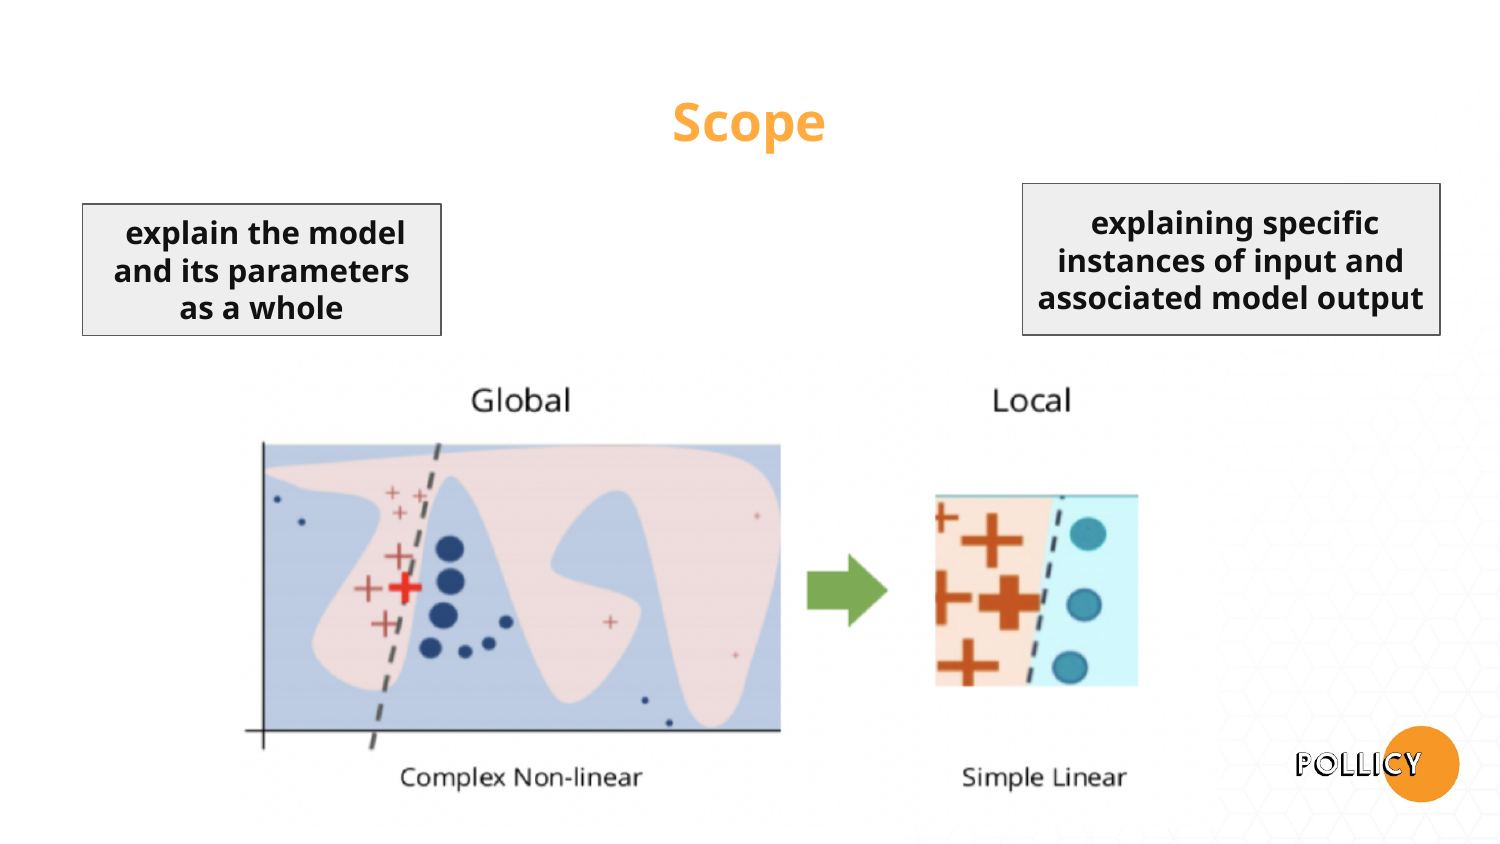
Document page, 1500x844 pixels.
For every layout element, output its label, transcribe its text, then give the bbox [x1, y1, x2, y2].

title Scope [51, 72, 1449, 167]
picture [0, 0, 1500, 844]
text_box explain the model and its parameters as a whole [82, 204, 441, 336]
text_box explaining specific instances of input and associated model output [1022, 183, 1440, 336]
